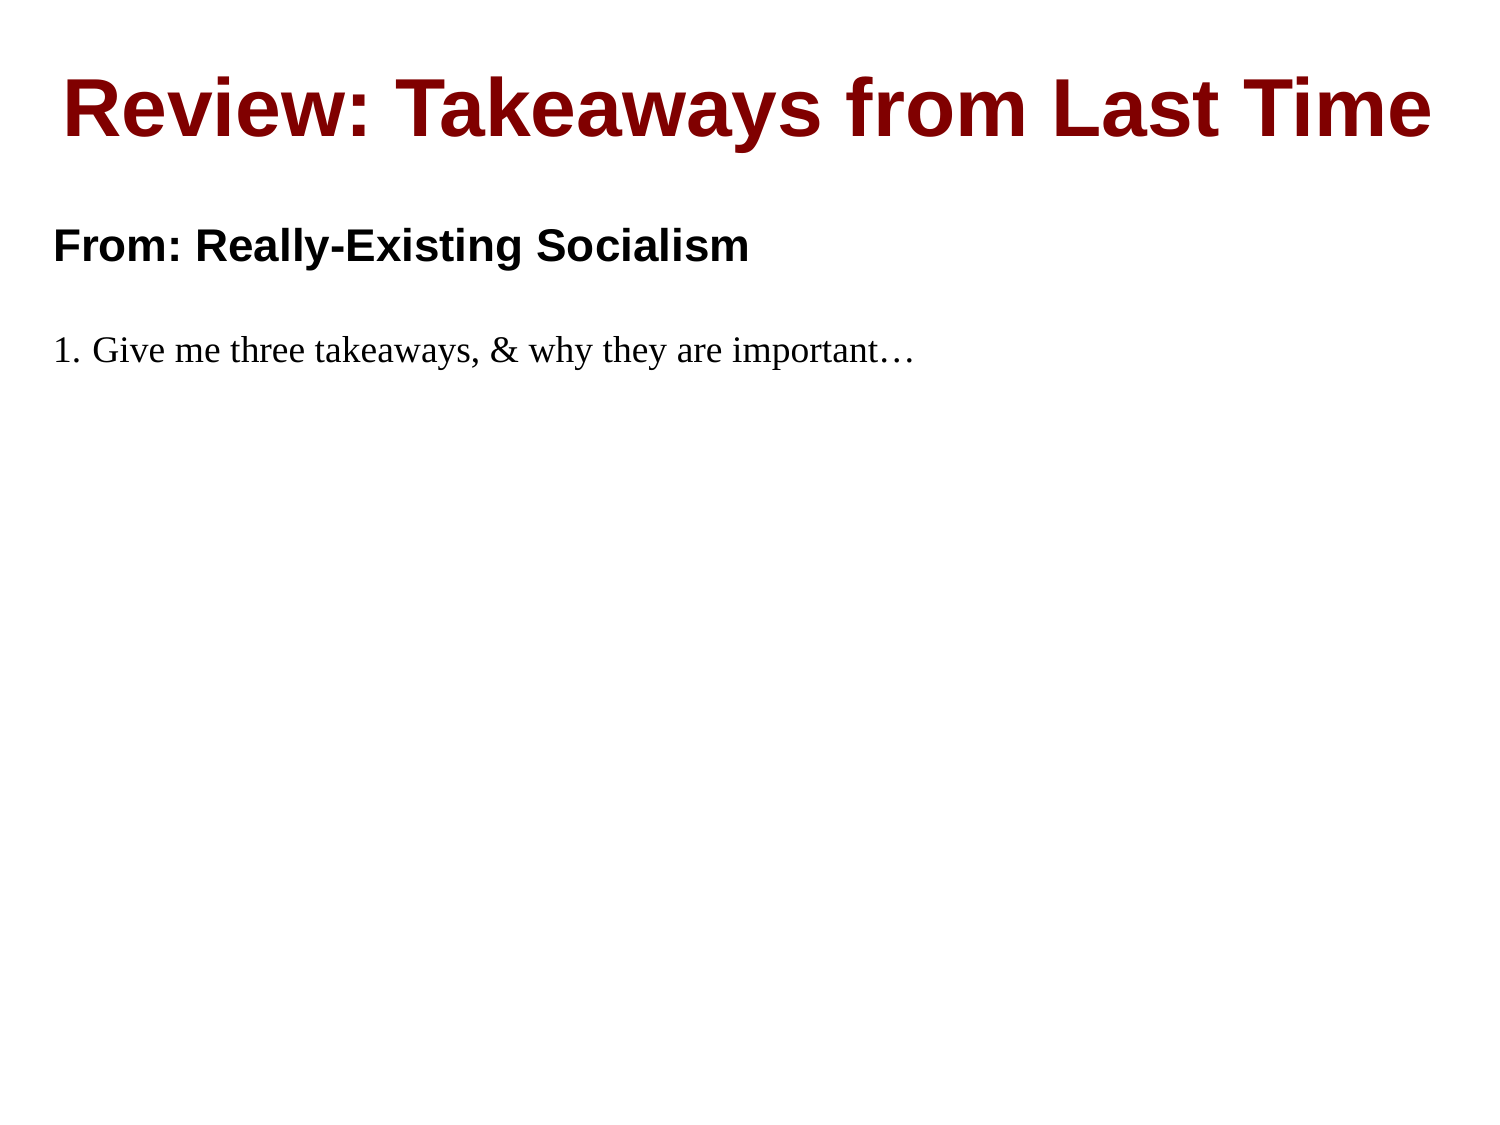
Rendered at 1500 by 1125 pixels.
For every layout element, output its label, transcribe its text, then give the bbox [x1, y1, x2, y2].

list From: Really-Existing Socialism Give me three takeaways, & why they are important… [44, 207, 1453, 1094]
title Review: Takeaways from Last Time [44, 0, 1453, 207]
